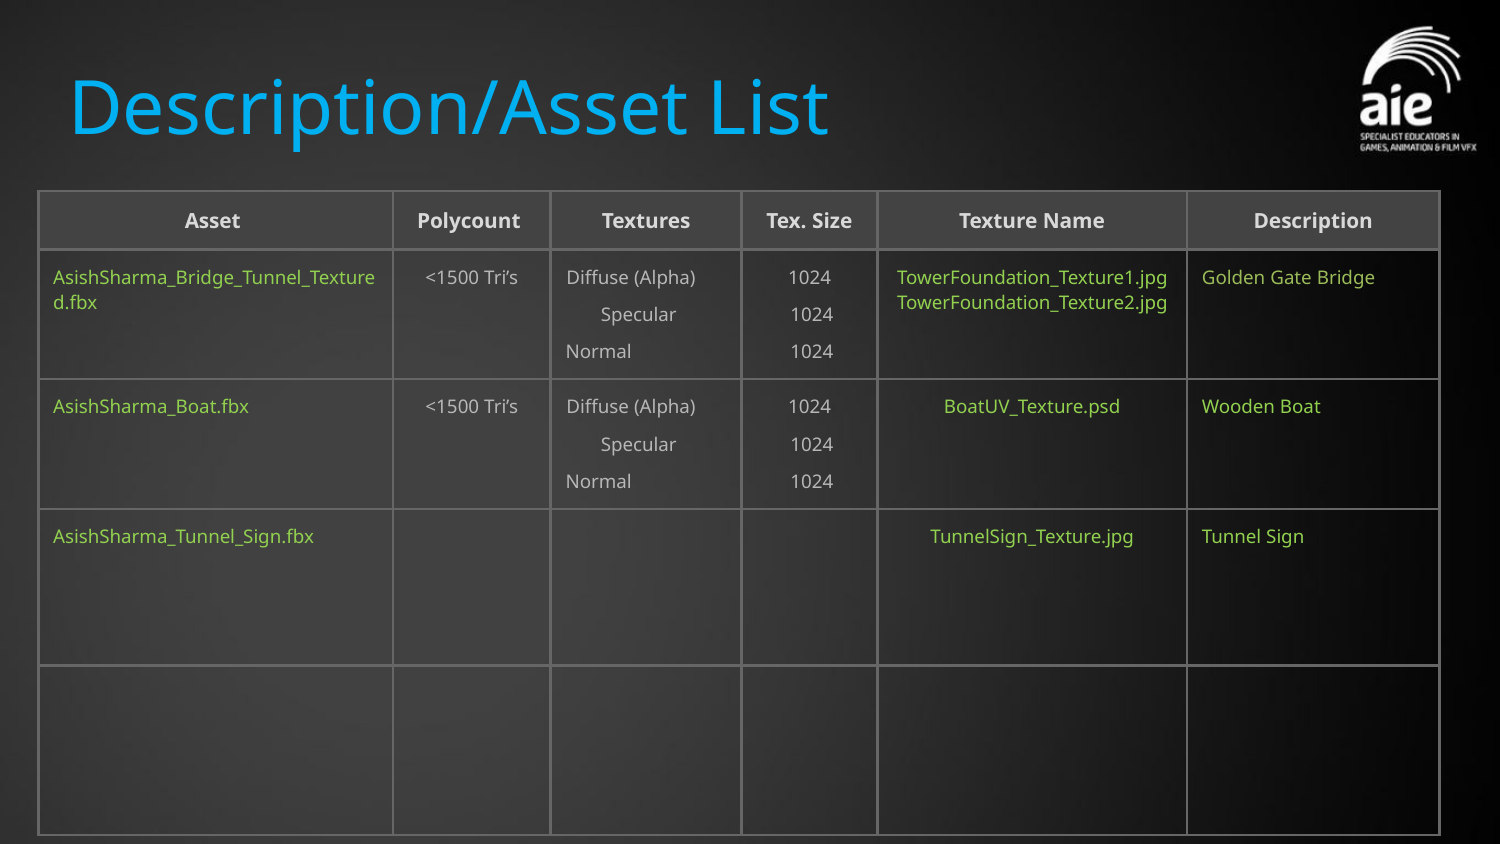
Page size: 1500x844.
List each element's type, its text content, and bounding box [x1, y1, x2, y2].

table_cell BoatUV_Texture.psd [879, 380, 1186, 508]
table_cell Diffuse (Alpha) Specular Normal [552, 251, 740, 378]
table_cell [40, 667, 392, 834]
table_cell Golden Gate Bridge [1188, 251, 1438, 378]
title Description/Asset List [53, 33, 1426, 175]
table_cell [743, 510, 876, 664]
table_cell 1024 1024 1024 [743, 380, 876, 508]
table_cell AsishSharma_Tunnel_Sign.fbx [40, 510, 392, 664]
table_cell [394, 510, 549, 664]
table_cell 1024 1024 1024 [743, 251, 876, 378]
table_cell AsishSharma_Boat.fbx [40, 380, 392, 508]
table_cell [552, 667, 740, 834]
table_cell AsishSharma_Bridge_Tunnel_Textured.fbx [40, 251, 392, 378]
table_cell [879, 667, 1186, 834]
table_cell [394, 667, 549, 834]
table_cell <1500 Tri’s [394, 380, 549, 508]
table_cell Diffuse (Alpha) Specular Normal [552, 380, 740, 508]
table_header Asset [40, 192, 392, 248]
table_header Tex. Size [743, 192, 876, 248]
table_header Textures [552, 192, 740, 248]
table_cell <1500 Tri’s [394, 251, 549, 378]
table_cell TowerFoundation_Texture1.jpg TowerFoundation_Texture2.jpg [879, 251, 1186, 378]
table_cell [1188, 667, 1438, 834]
table_cell [552, 510, 740, 664]
table_header Texture Name [879, 192, 1186, 248]
table_header Polycount [394, 192, 549, 248]
picture [0, 0, 1500, 844]
table_cell [743, 667, 876, 834]
table_cell Tunnel Sign [1188, 510, 1438, 664]
table_cell Wooden Boat [1188, 380, 1438, 508]
table_cell TunnelSign_Texture.jpg [879, 510, 1186, 664]
table_header Description [1188, 192, 1438, 248]
